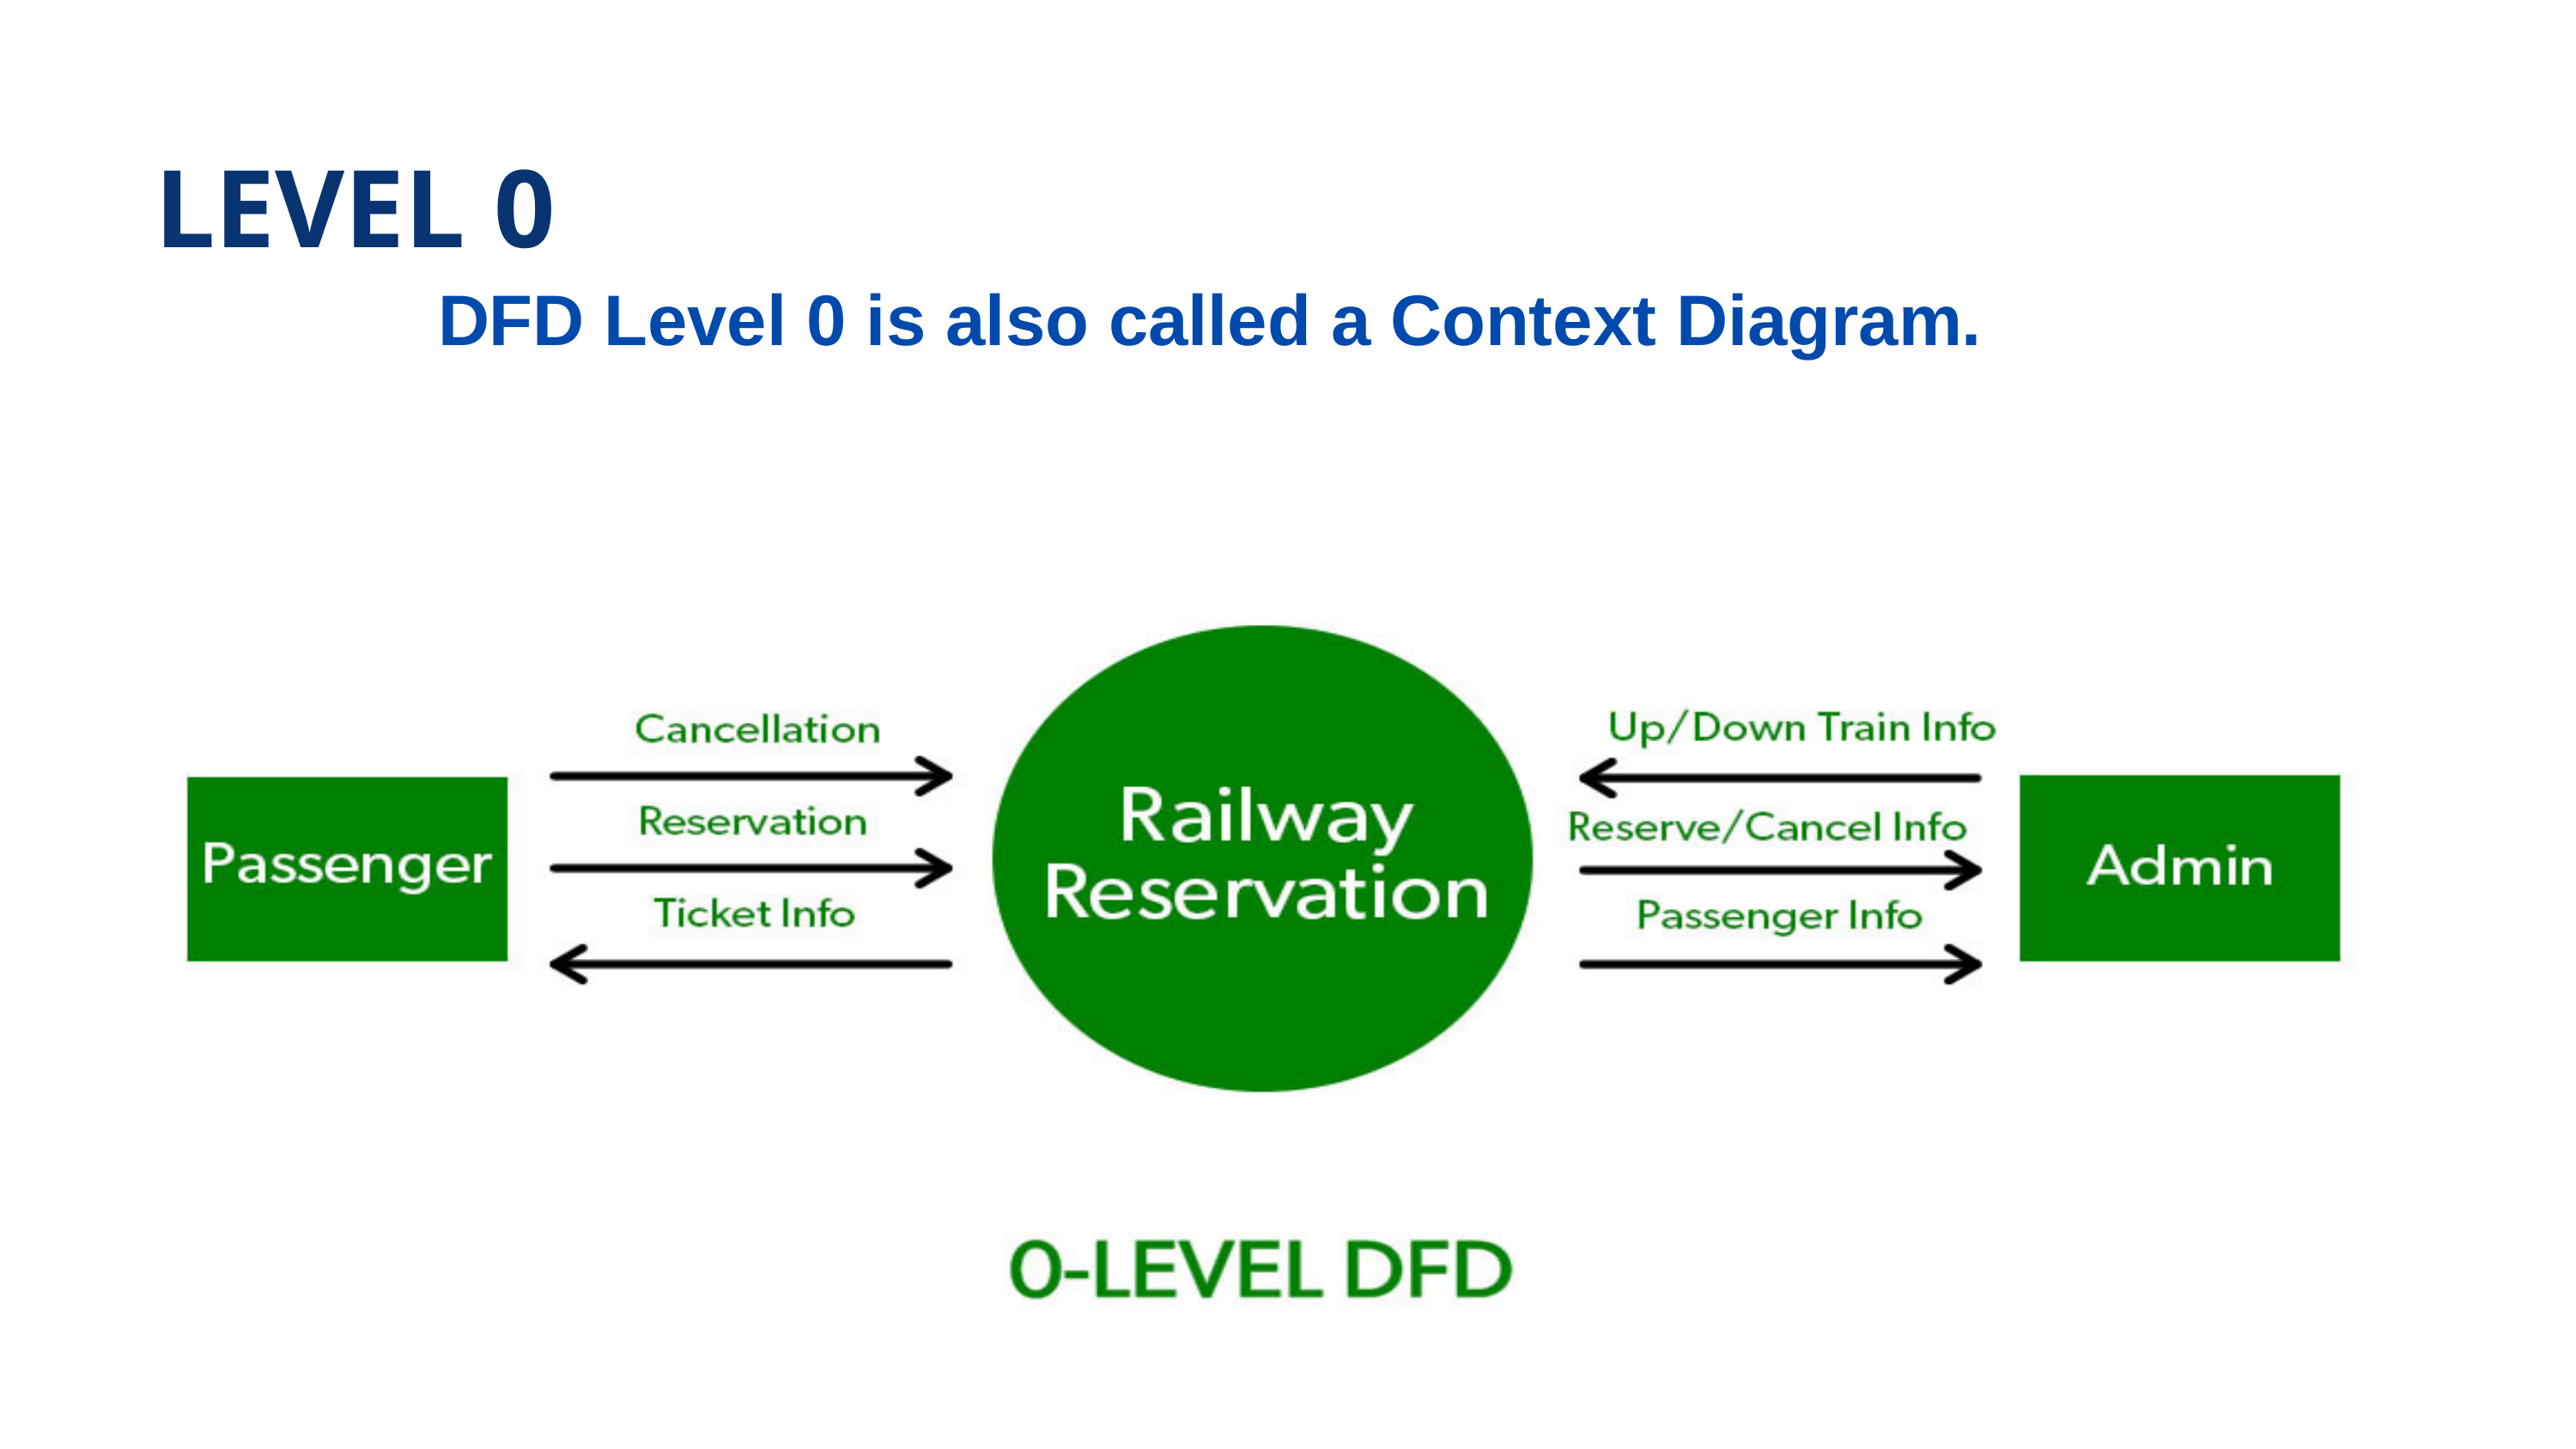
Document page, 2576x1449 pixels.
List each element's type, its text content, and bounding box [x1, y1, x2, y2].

subtitle DFD Level 0 is also called a Context Diagram. [199, 267, 2219, 385]
title LEVEL 0 [0, 111, 787, 299]
picture [150, 388, 2374, 1348]
